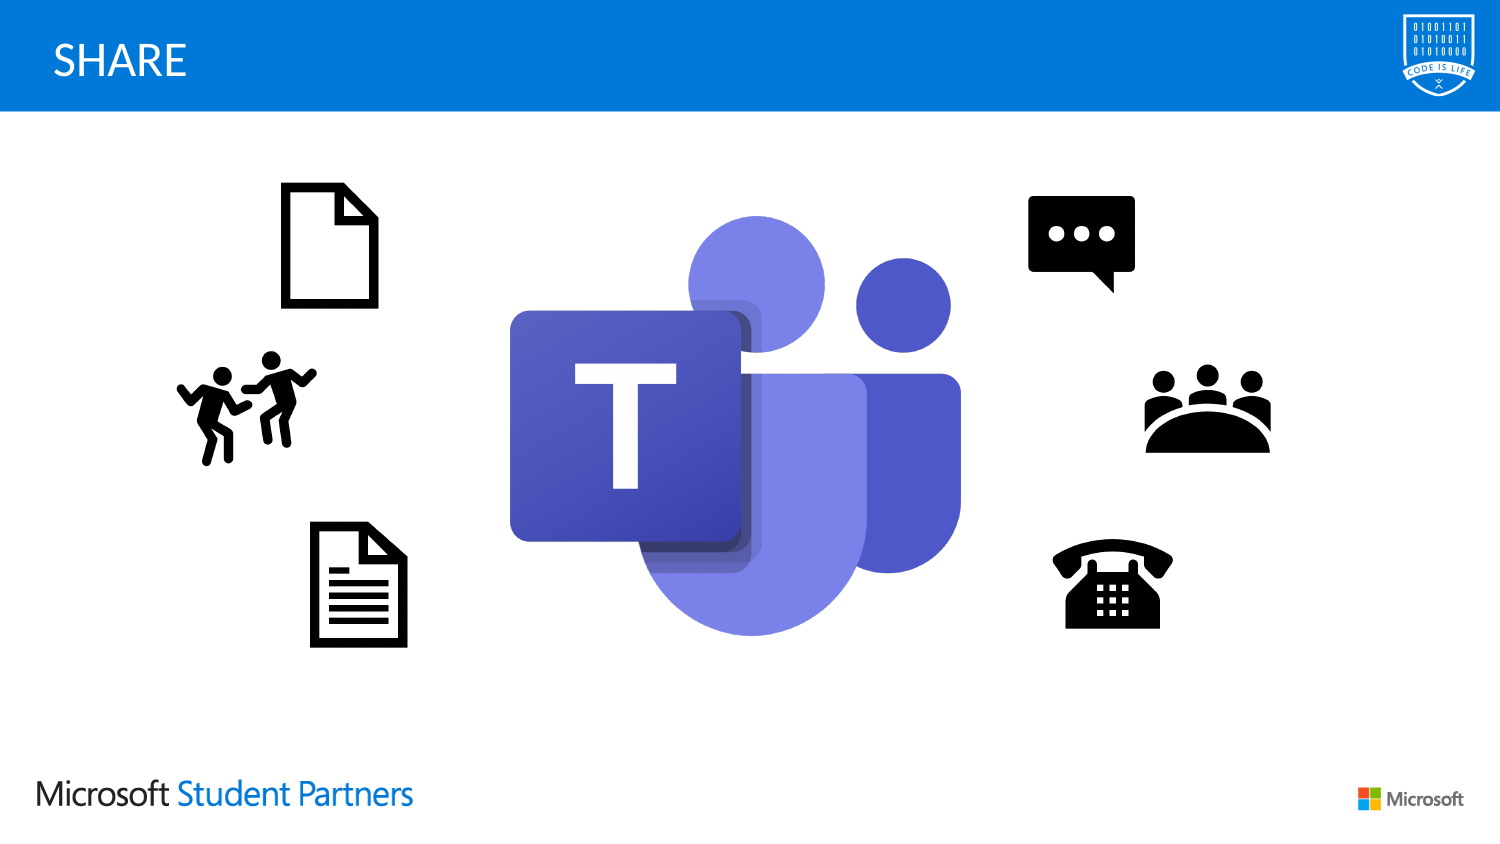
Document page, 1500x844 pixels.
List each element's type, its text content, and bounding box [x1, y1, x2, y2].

text_box SHARE [38, 25, 1082, 93]
picture [0, 0, 1500, 844]
